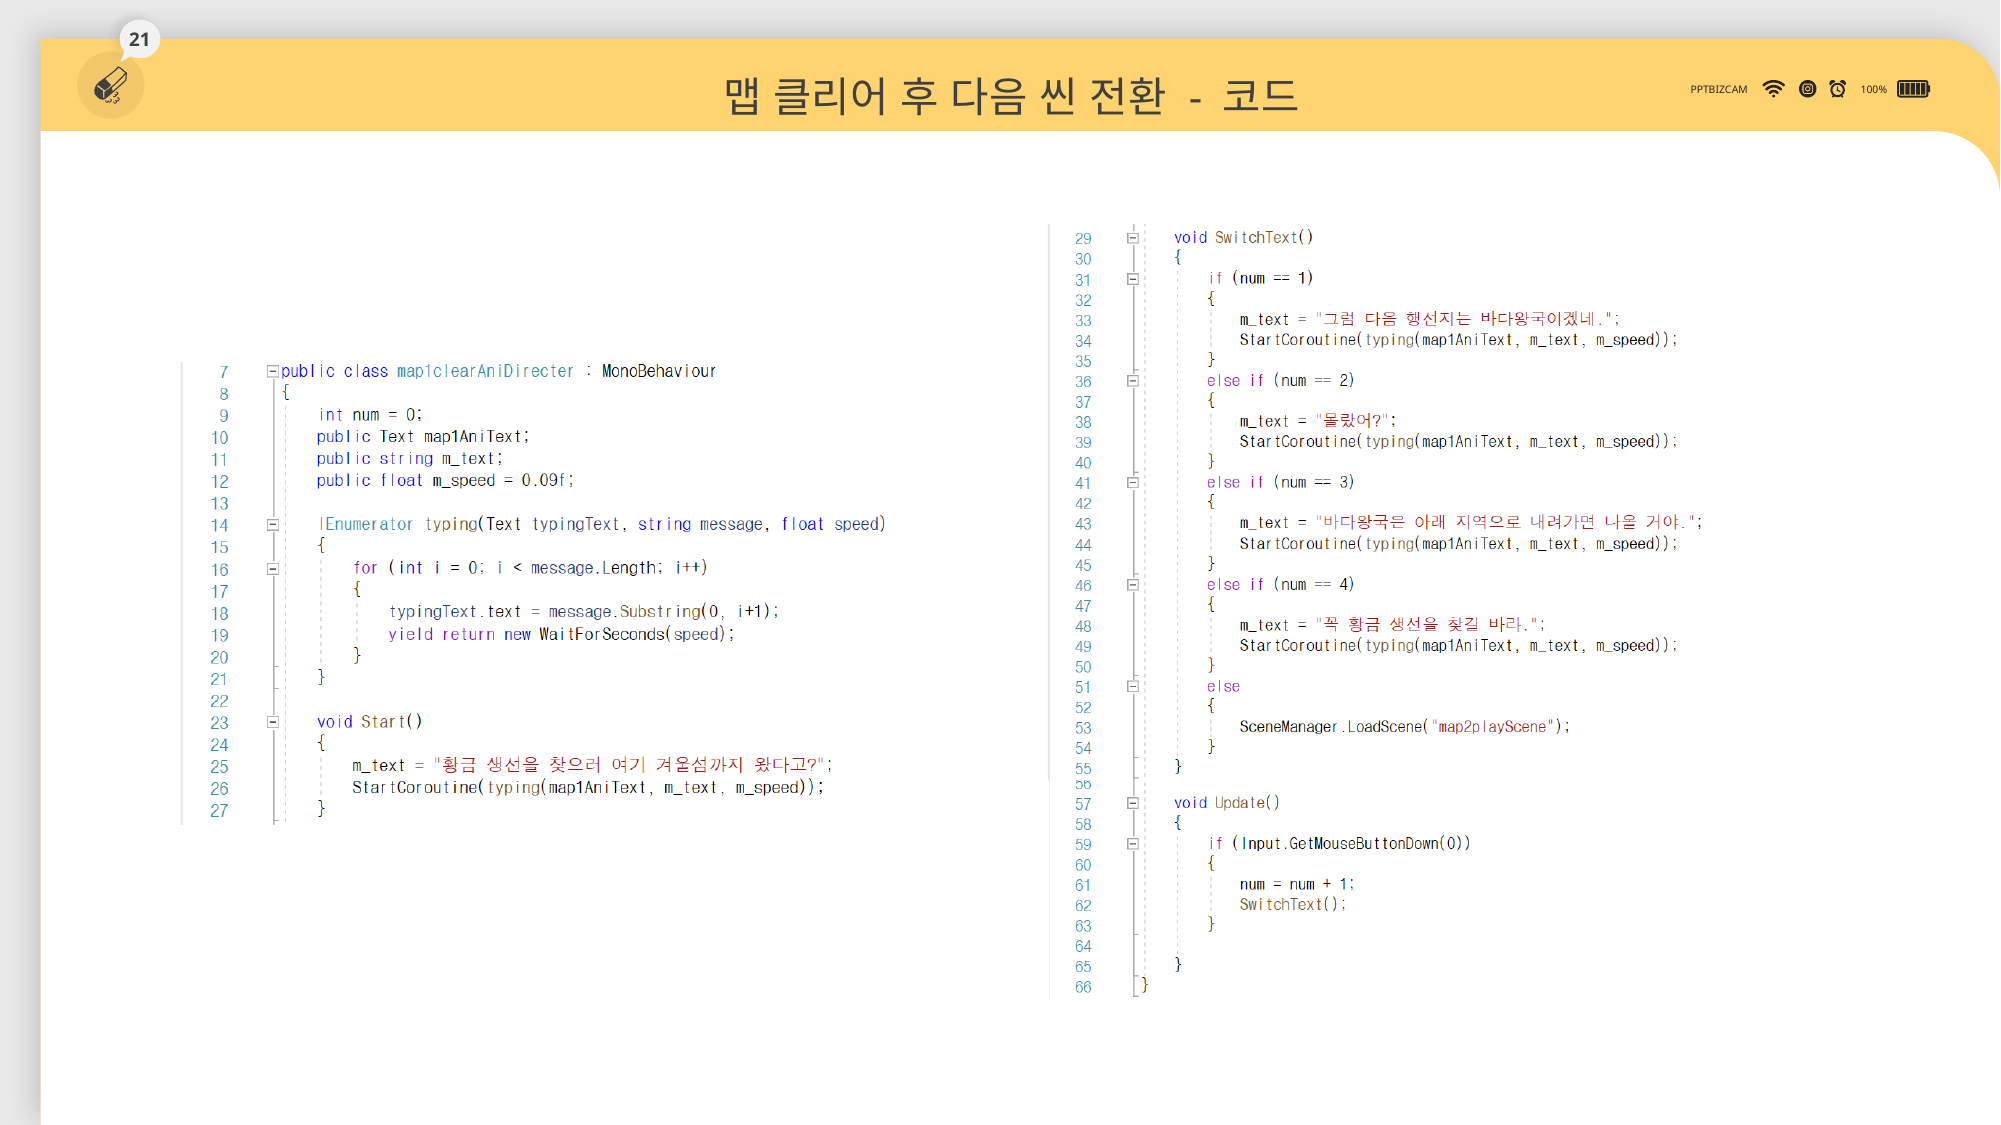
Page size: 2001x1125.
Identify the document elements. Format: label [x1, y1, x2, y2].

text_box [40, 19, 2000, 1125]
picture [180, 362, 982, 825]
picture [1047, 224, 1792, 999]
